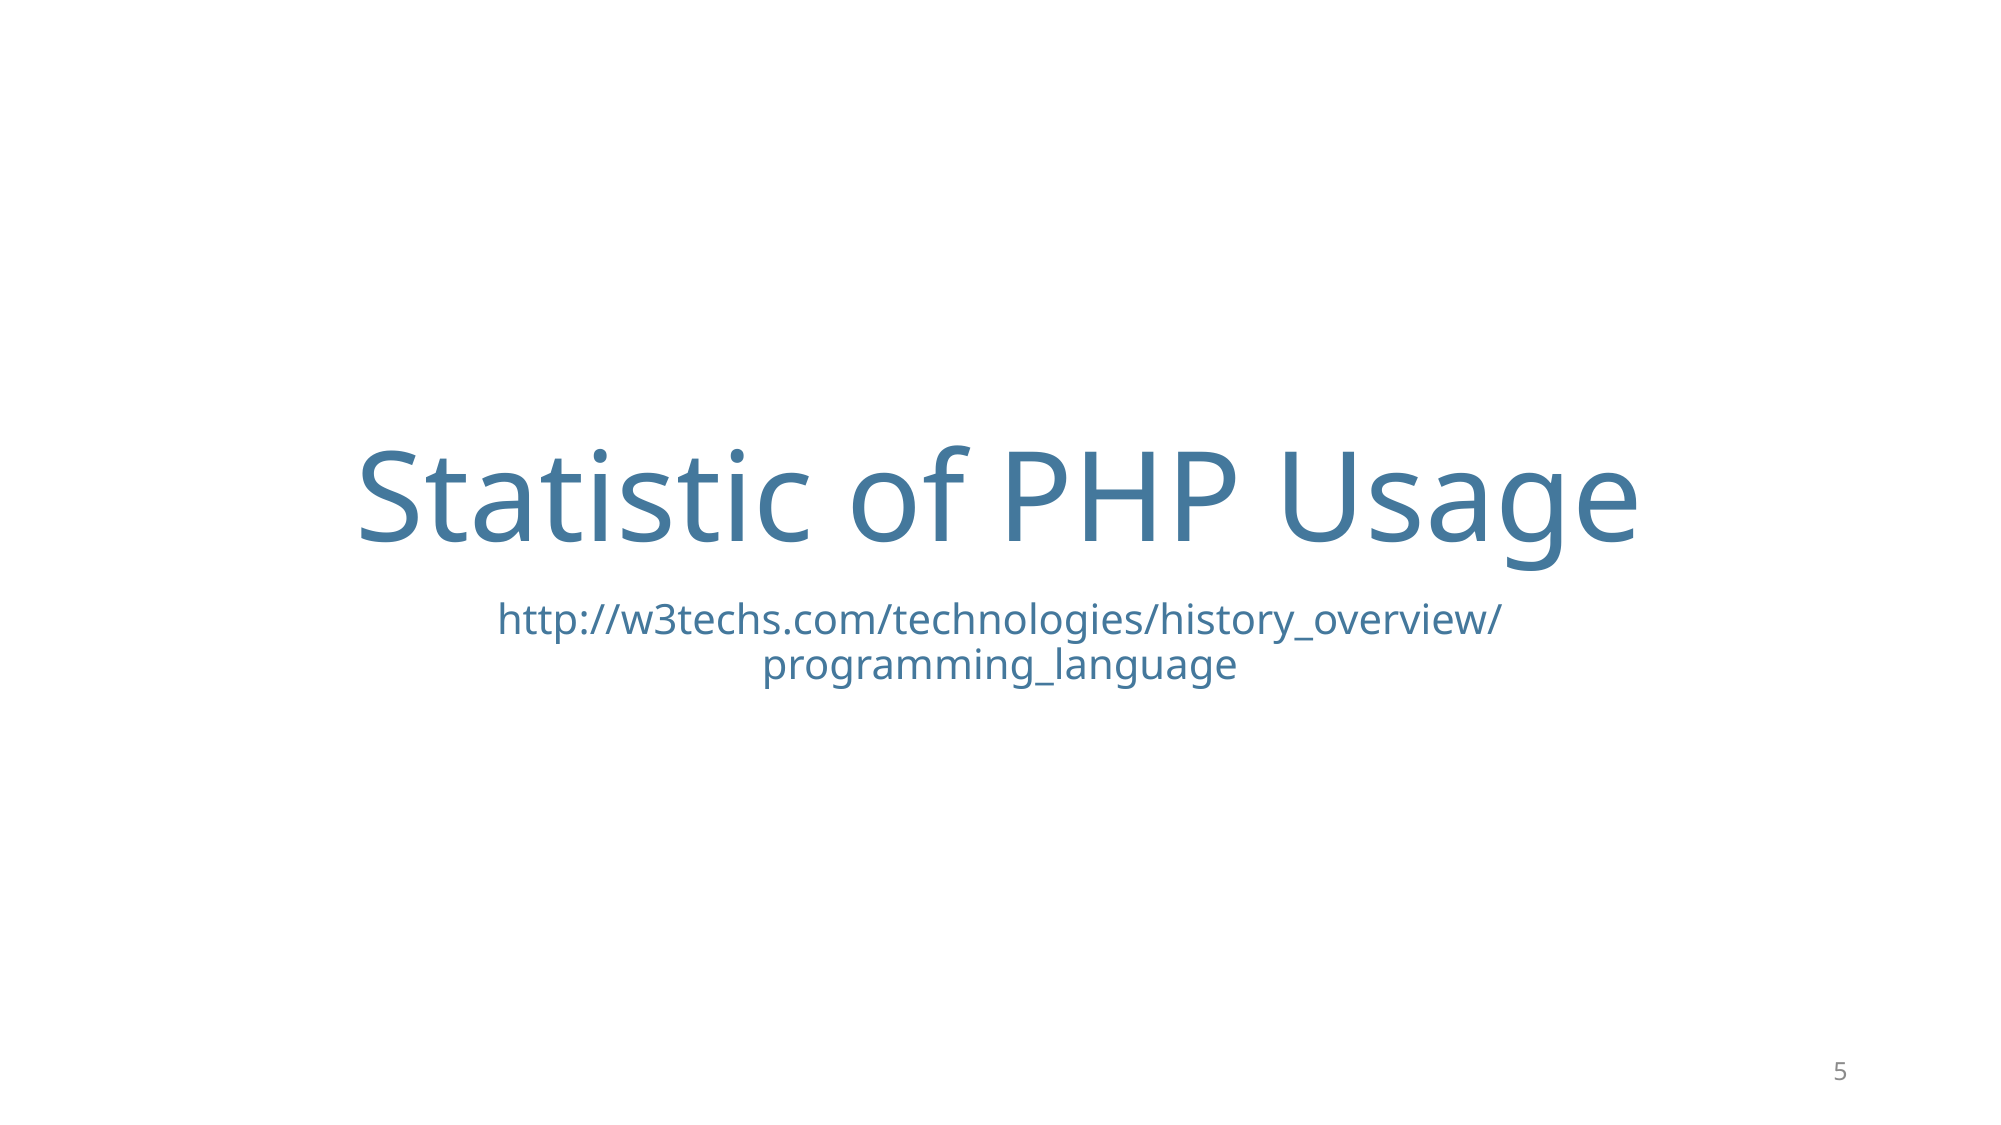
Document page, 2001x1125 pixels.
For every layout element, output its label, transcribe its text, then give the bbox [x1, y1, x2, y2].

subtitle http://w3techs.com/technologies/history_overview/programming_language [249, 590, 1750, 863]
title Statistic of PHP Usage [249, 184, 1750, 576]
slide_number 5 [1412, 1042, 1863, 1103]
